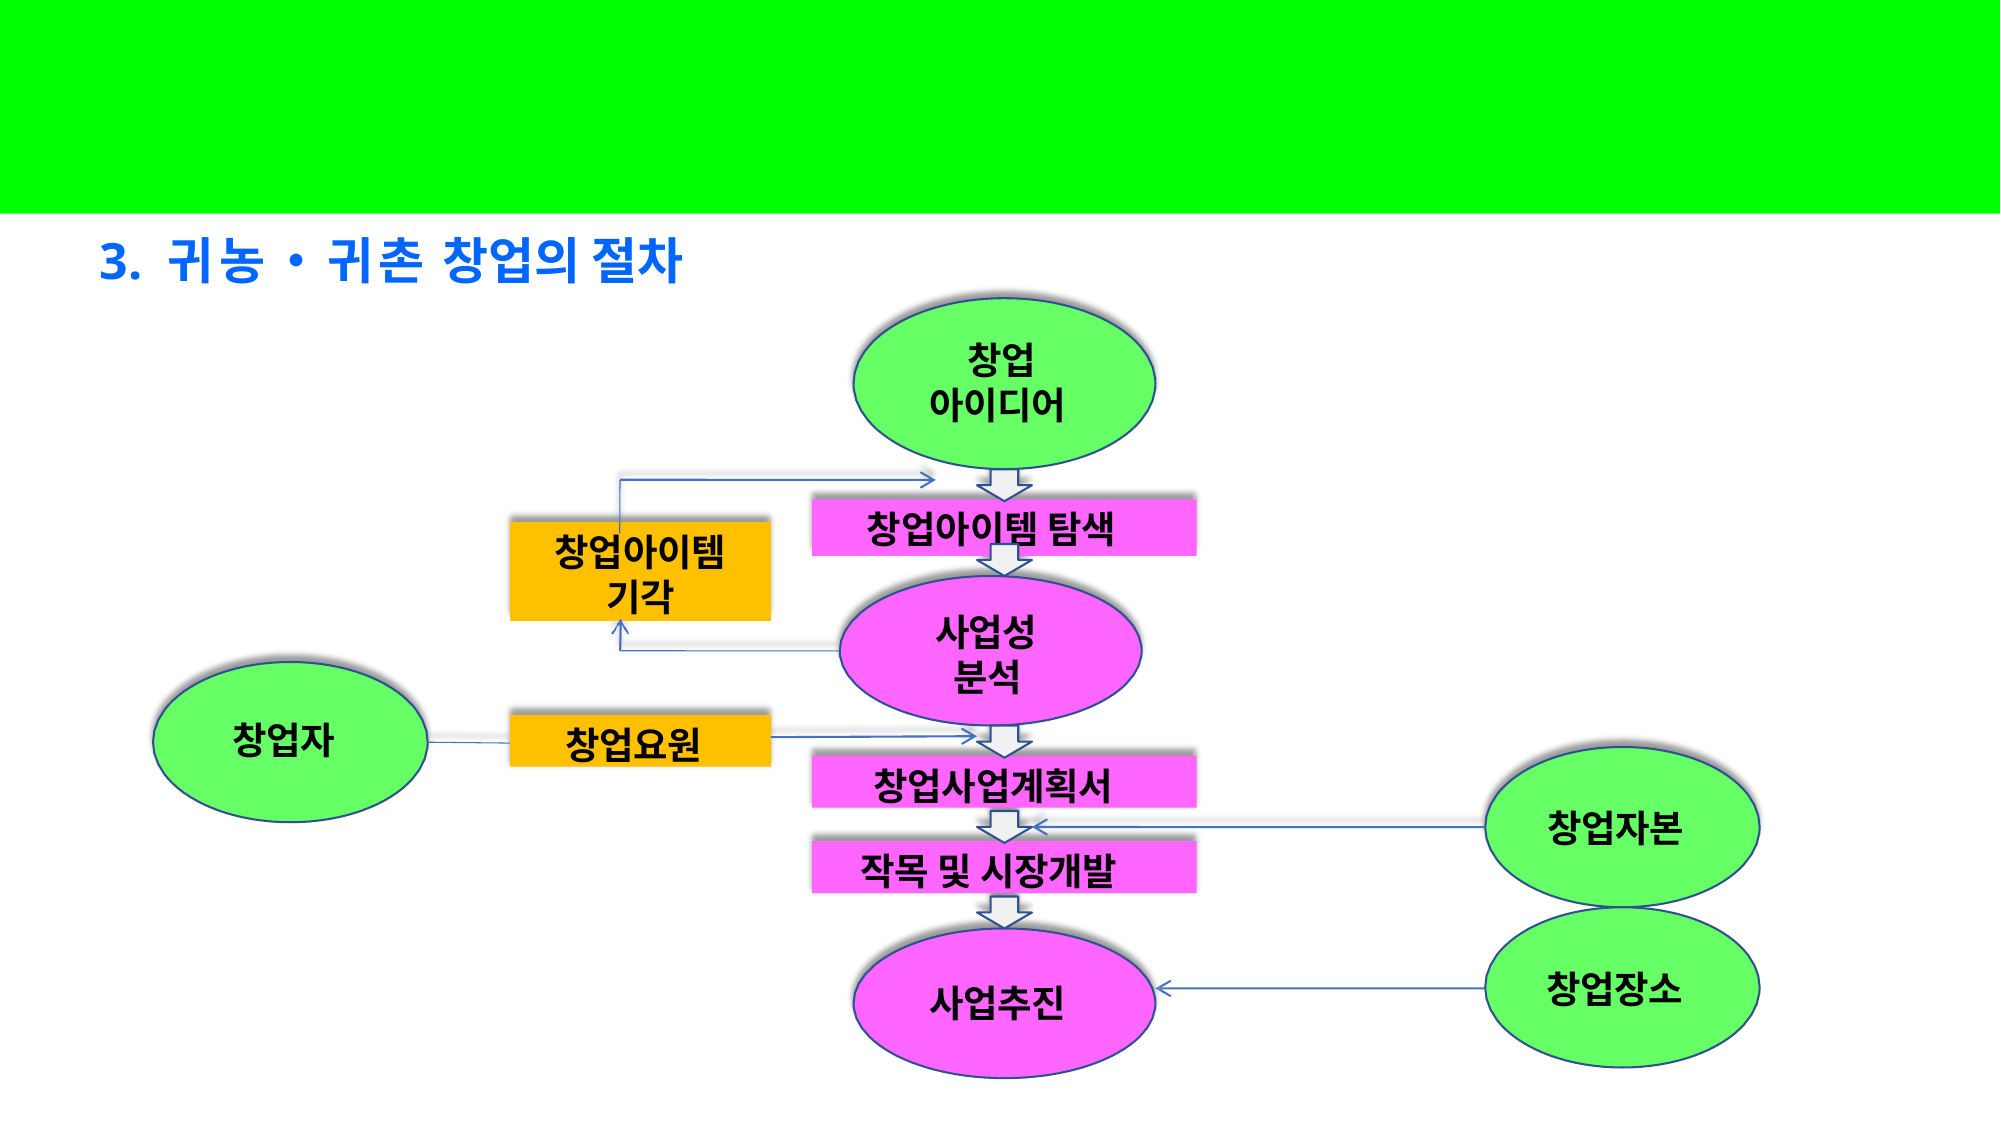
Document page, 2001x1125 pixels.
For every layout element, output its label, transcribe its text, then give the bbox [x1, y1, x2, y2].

title 3. 귀농•귀촌 창업의 절차 [61, 227, 856, 417]
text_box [151, 660, 421, 824]
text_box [426, 467, 1762, 1069]
text_box [0, 0, 2000, 214]
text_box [145, 284, 1767, 1079]
